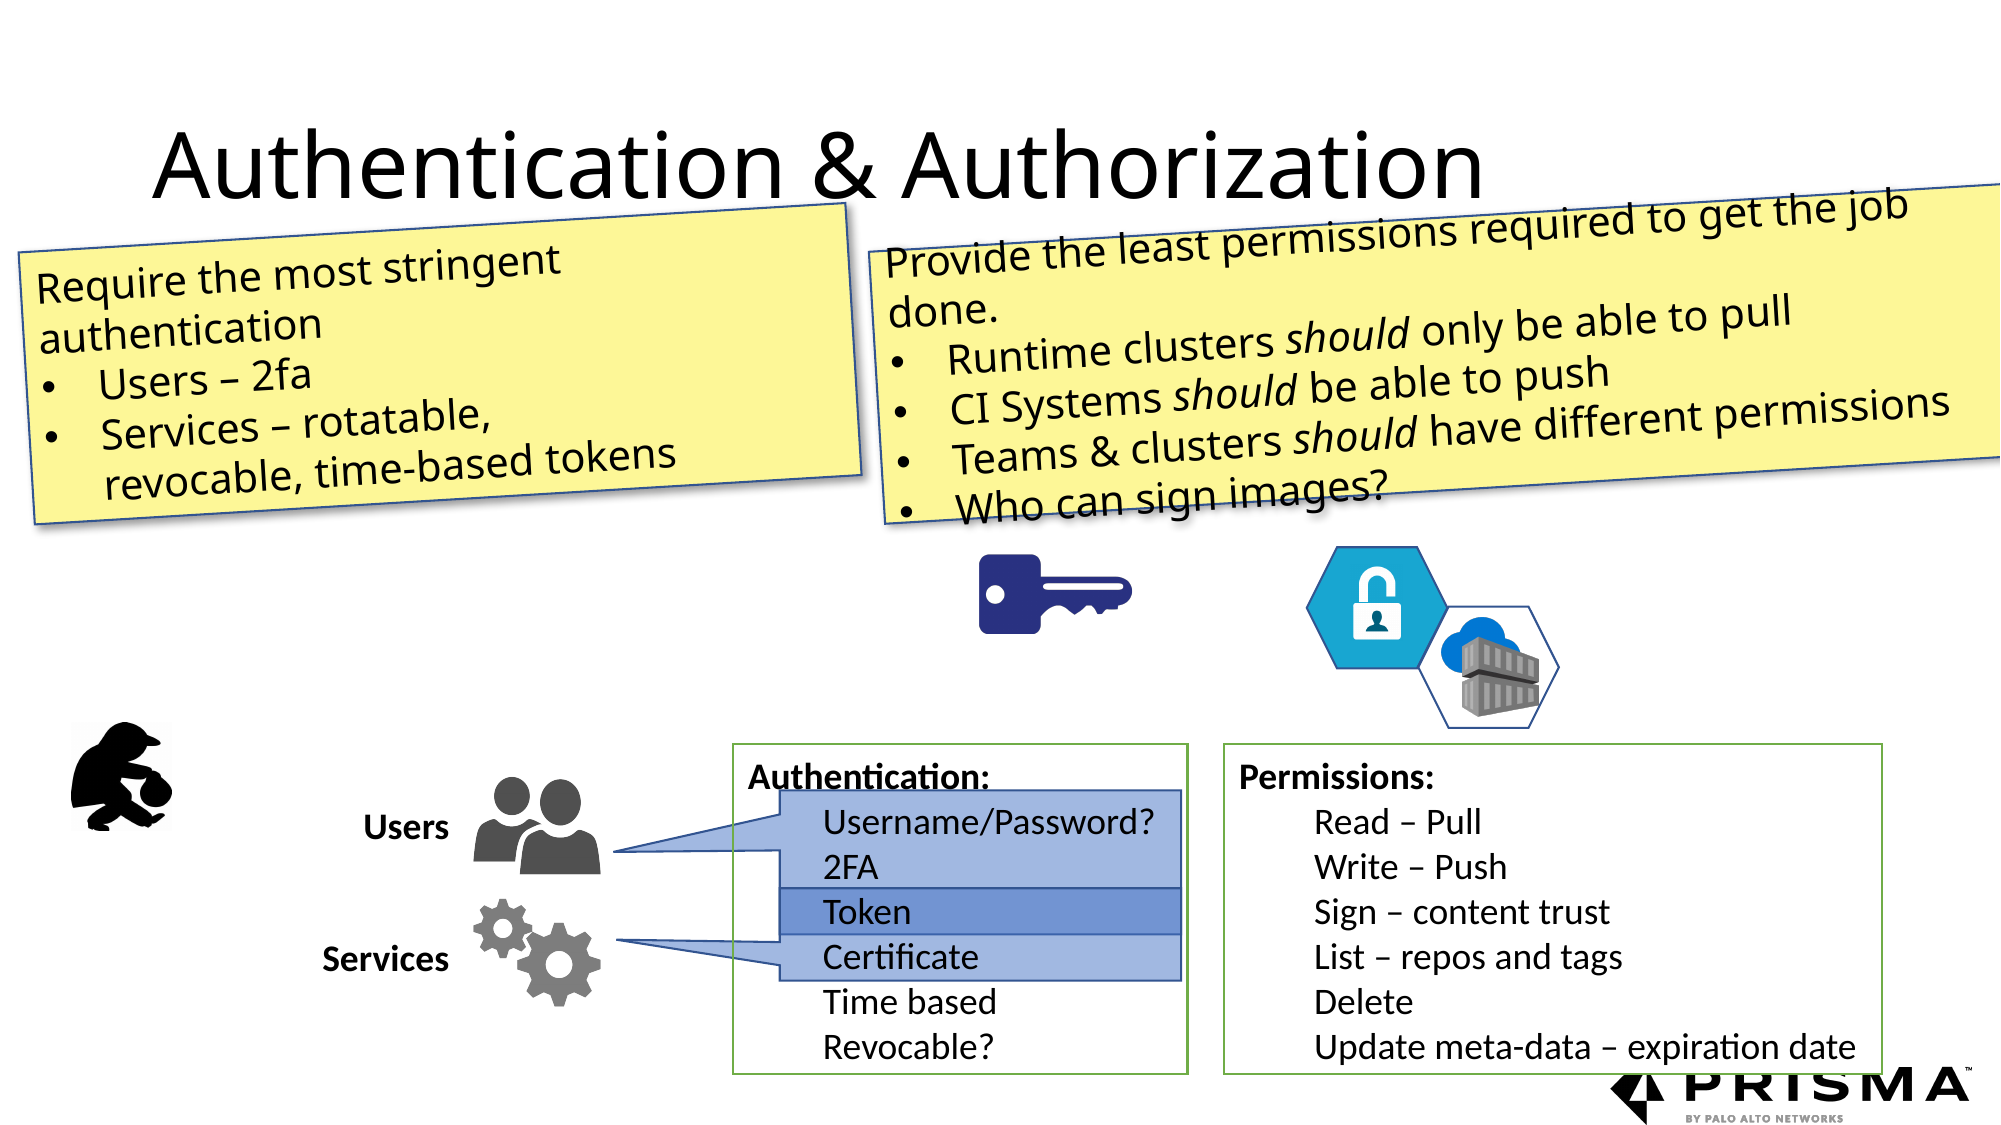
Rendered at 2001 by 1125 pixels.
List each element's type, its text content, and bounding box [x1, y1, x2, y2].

picture [472, 761, 601, 1017]
text_box Users [348, 794, 465, 855]
text_box [860, 251, 869, 313]
text_box Services [307, 926, 465, 987]
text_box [1418, 606, 1559, 728]
text_box Require the most stringent authentication Users – 2fa Services – rotatable, revocable, time-based tokens [17, 201, 863, 526]
text_box [613, 824, 732, 853]
title Authentication & Authorization [137, 59, 1863, 251]
picture [71, 722, 172, 831]
text_box Permissions: Read – Pull Write – Push Sign – content trust List – repos and tags Delete Update meta-data – expiration date [1223, 743, 1883, 1075]
text_box [616, 938, 732, 959]
text_box Authentication: Username/Password? 2FA Token Certificate Time based Revocable? [732, 743, 1189, 1075]
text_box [1306, 547, 1448, 669]
text_box Provide the least permissions required to get the job done. Runtime clusters should only be able to pull CI Systems should be able to push Teams & clusters should have different permissions Who can sign images? [867, 183, 2000, 525]
picture [1610, 1052, 1972, 1125]
picture [978, 516, 1133, 671]
